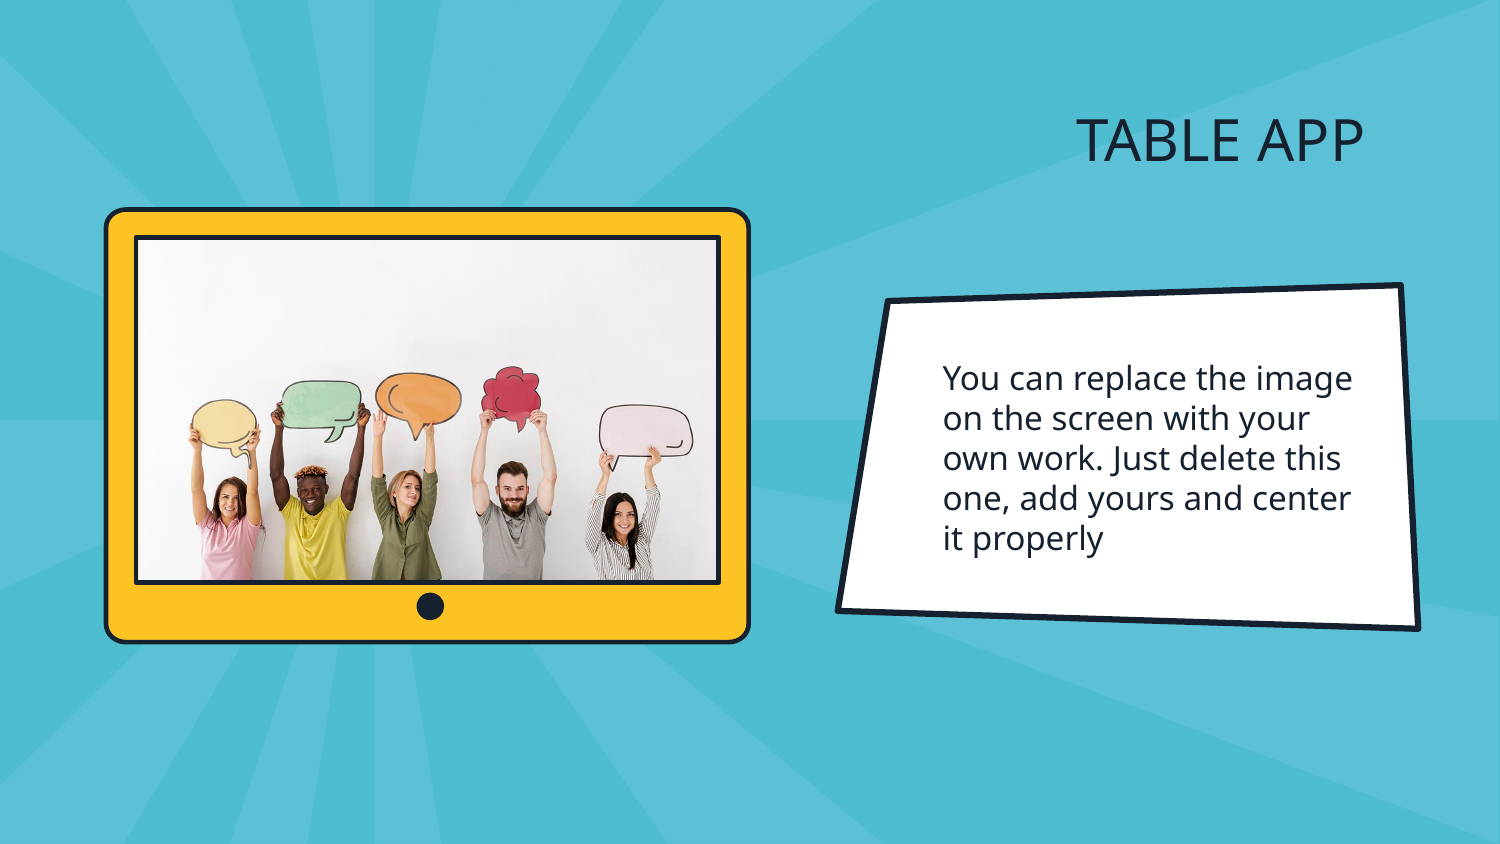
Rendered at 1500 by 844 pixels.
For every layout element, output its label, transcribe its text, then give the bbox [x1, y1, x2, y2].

title TABLE APP [812, 88, 1381, 210]
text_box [105, 209, 749, 643]
subtitle You can replace the image on the screen with your own work. Just delete this one, add yours and center it properly [927, 342, 1383, 572]
picture [138, 239, 717, 581]
text_box [837, 285, 1419, 629]
